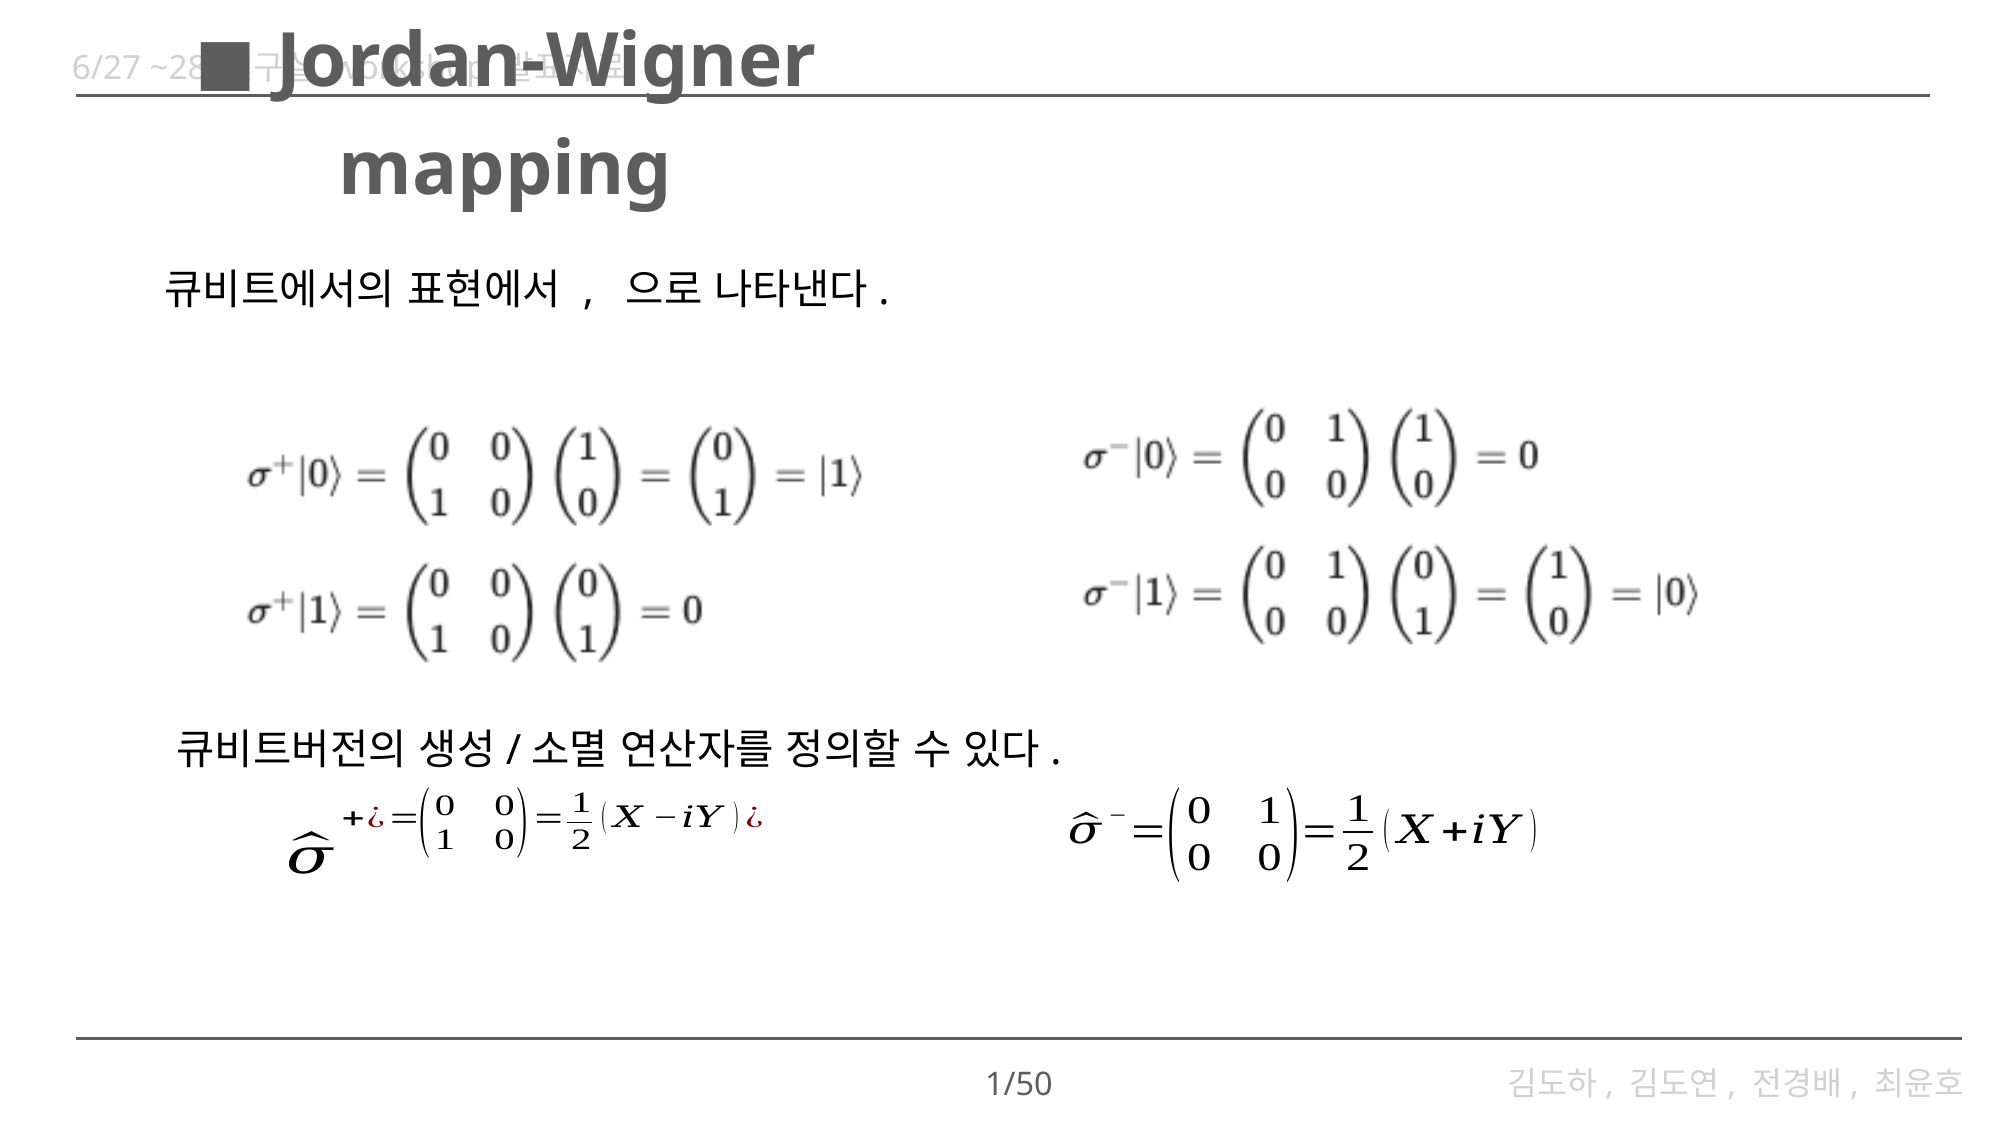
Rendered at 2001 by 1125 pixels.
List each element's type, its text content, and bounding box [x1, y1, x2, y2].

subtitle 김도하, 김도연, 전경배, 최윤호 [1487, 1059, 1985, 1111]
text_box 1/50 [969, 1059, 1068, 1111]
picture [1067, 381, 1769, 678]
text_box ◼︎ Jordan-Wigner mapping [66, 140, 945, 217]
text_box 6/27 ~28 연구실 workshop 발표자료 [0, 43, 749, 120]
picture [231, 408, 933, 676]
text_box 큐비트버전의 생성/소멸 연산자를 정의할 수 있다. [161, 700, 1769, 781]
